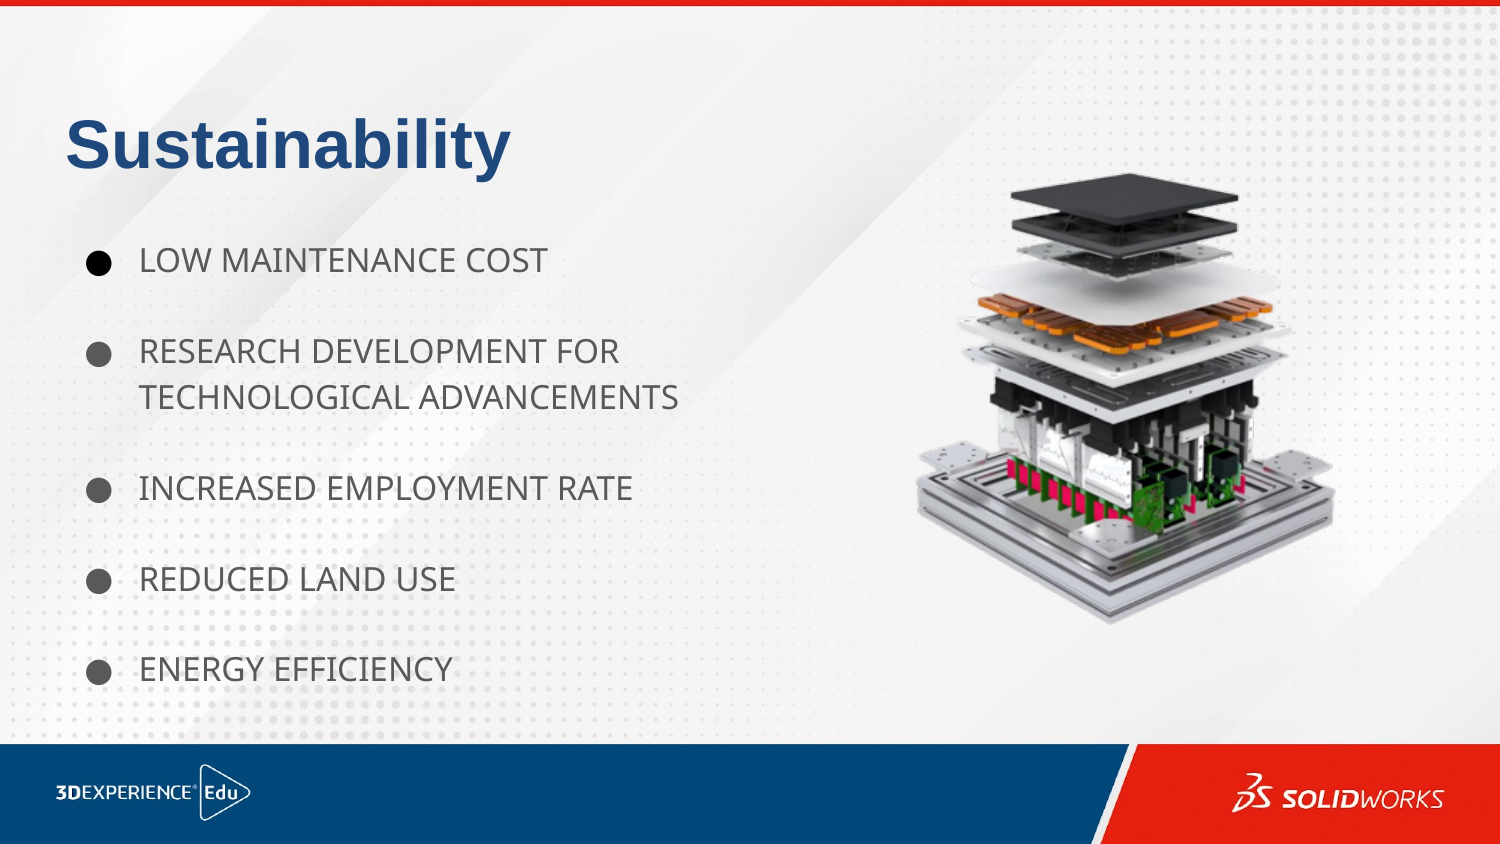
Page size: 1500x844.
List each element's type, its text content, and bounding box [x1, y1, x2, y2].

text_box LOW MAINTENANCE COST RESEARCH DEVELOPMENT FOR TECHNOLOGICAL ADVANCEMENTS INCREASED EMPLOYMENT RATE REDUCED LAND USE ENERGY EFFICIENCY [63, 231, 834, 689]
title Sustainability [63, 97, 586, 231]
picture [0, 0, 1500, 844]
